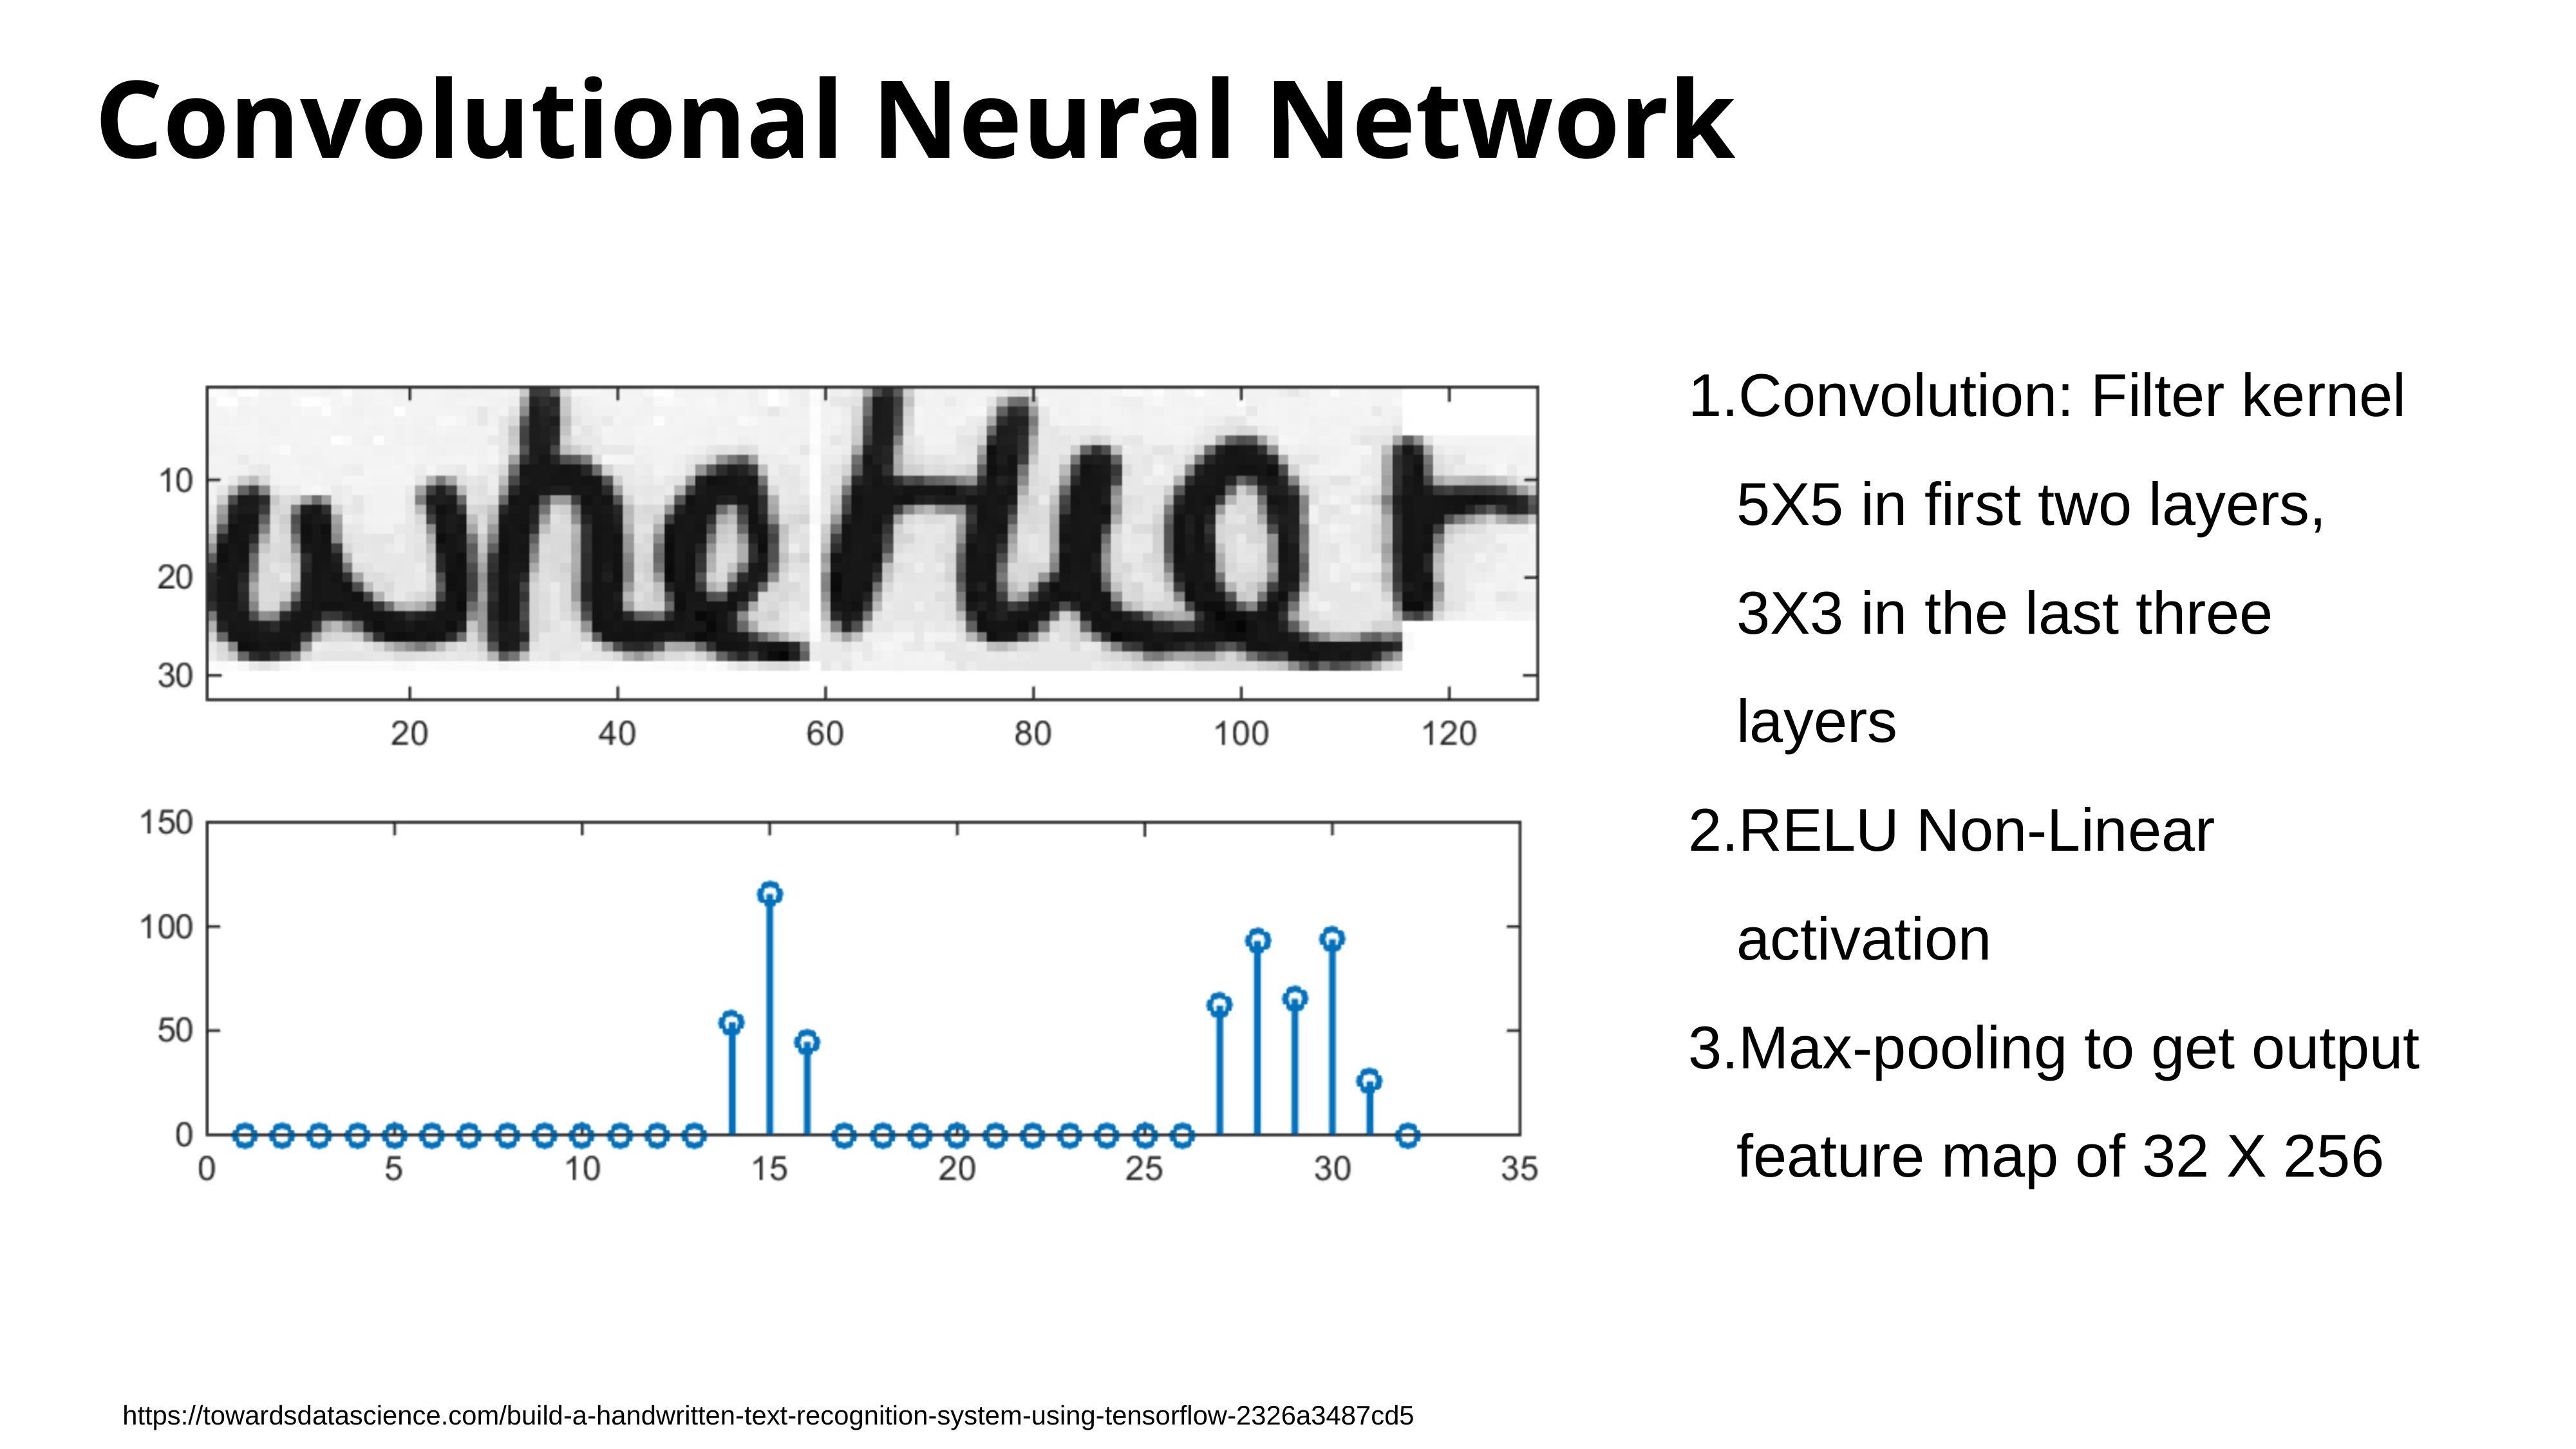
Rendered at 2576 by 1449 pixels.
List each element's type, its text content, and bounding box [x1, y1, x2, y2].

text_box Convolution: Filter kernel 5X5 in first two layers, 3X3 in the last three layers RELU Non-Linear activation Max-pooling to get output feature map of 32 X 256 [1678, 315, 2457, 1337]
text_box https://towardsdatascience.com/build-a-handwritten-text-recognition-system-using-tensorflow-2326a3487cd5 [103, 1388, 1738, 1449]
text_box Convolutional Neural Network [85, 0, 1825, 233]
picture [88, 315, 1586, 1205]
